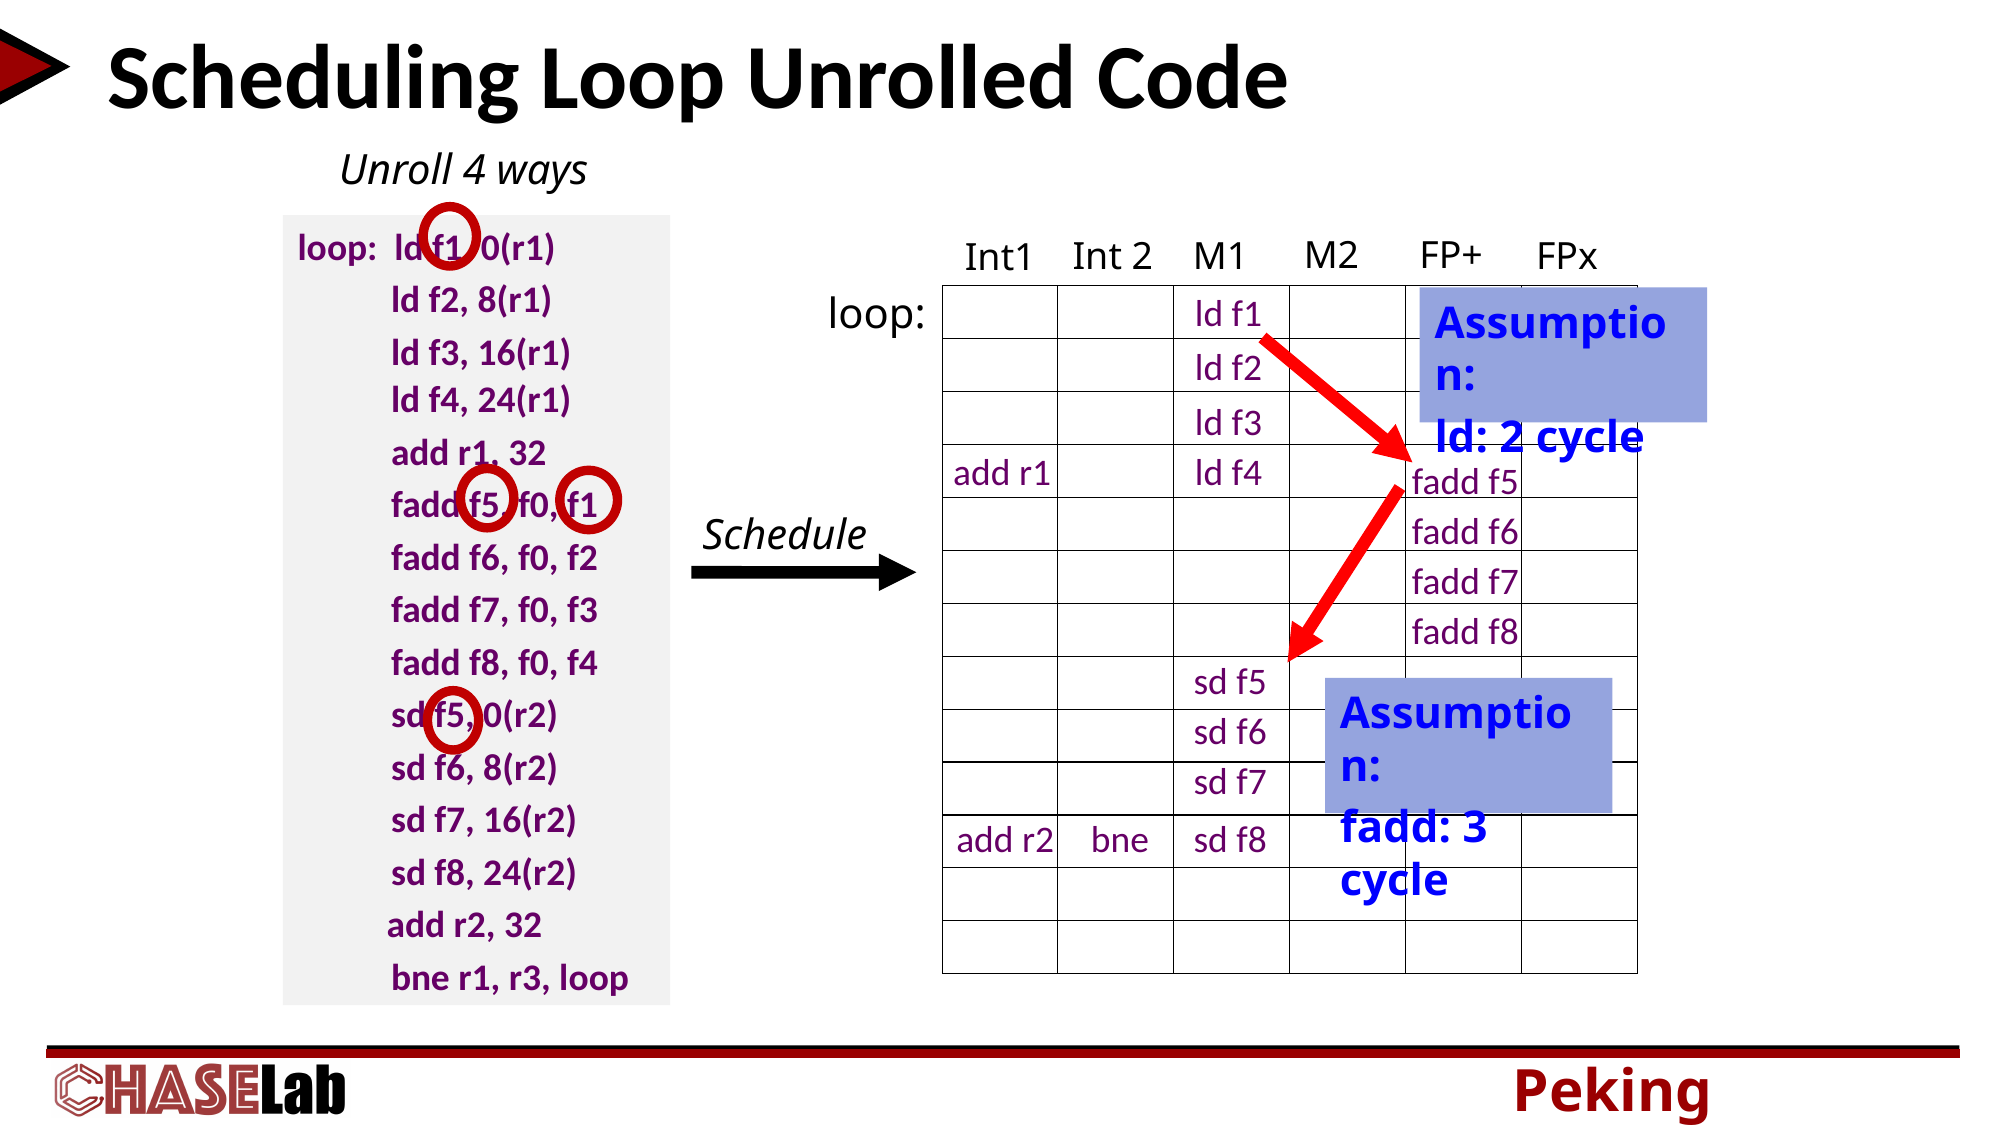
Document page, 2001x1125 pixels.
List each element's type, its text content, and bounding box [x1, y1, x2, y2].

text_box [282, 135, 671, 1020]
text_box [817, 228, 1638, 974]
title Scheduling Loop Unrolled Code [92, 22, 1955, 132]
picture [51, 1058, 351, 1118]
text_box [687, 499, 817, 573]
text_box Assumption: ld: 2 cycle [1638, 287, 1708, 423]
